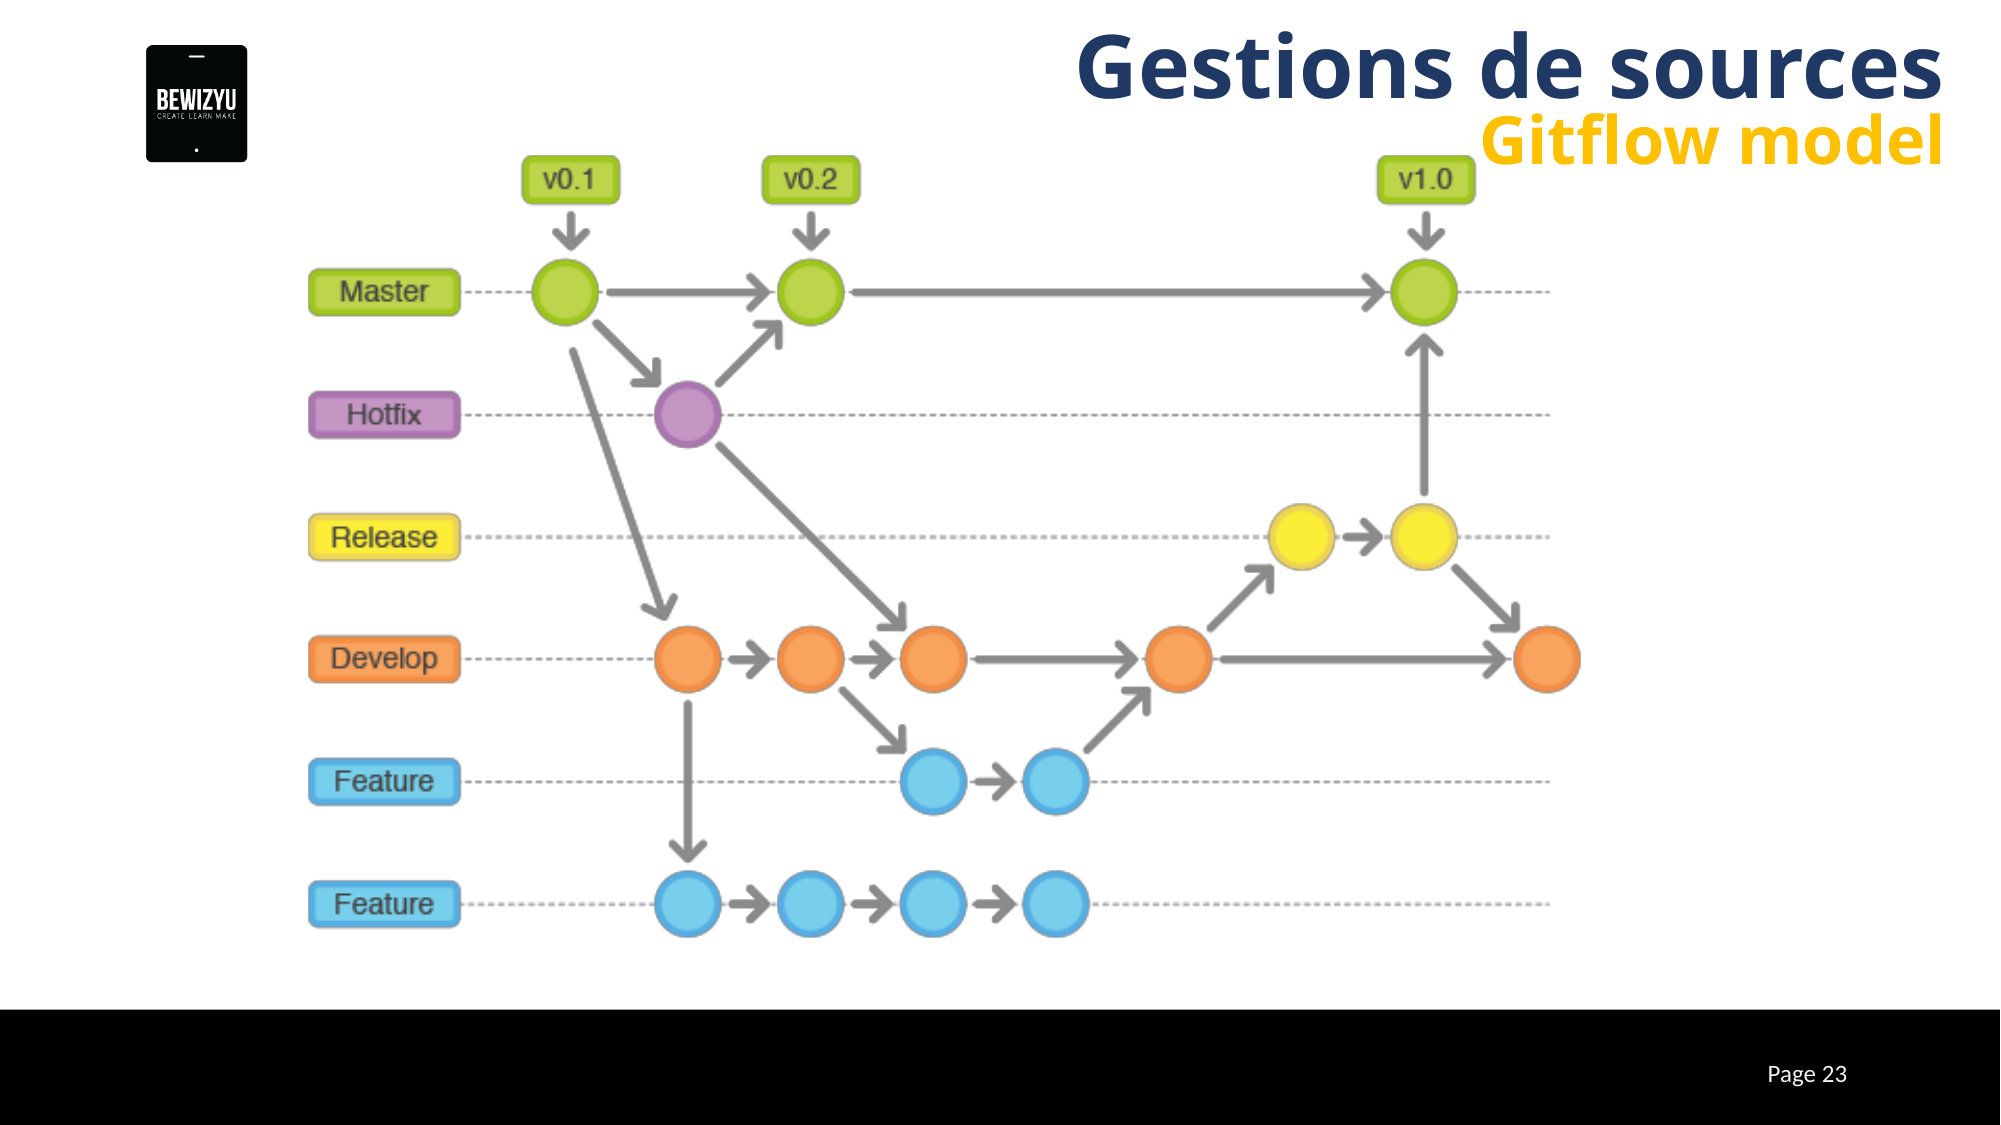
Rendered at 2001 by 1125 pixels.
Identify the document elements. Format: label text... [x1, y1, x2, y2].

slide_number 23 [1412, 1042, 1863, 1103]
title Gestions de sources [234, 14, 1960, 125]
text_box Gitflow model [236, 87, 1962, 199]
picture [137, 45, 236, 163]
picture [305, 152, 1585, 944]
